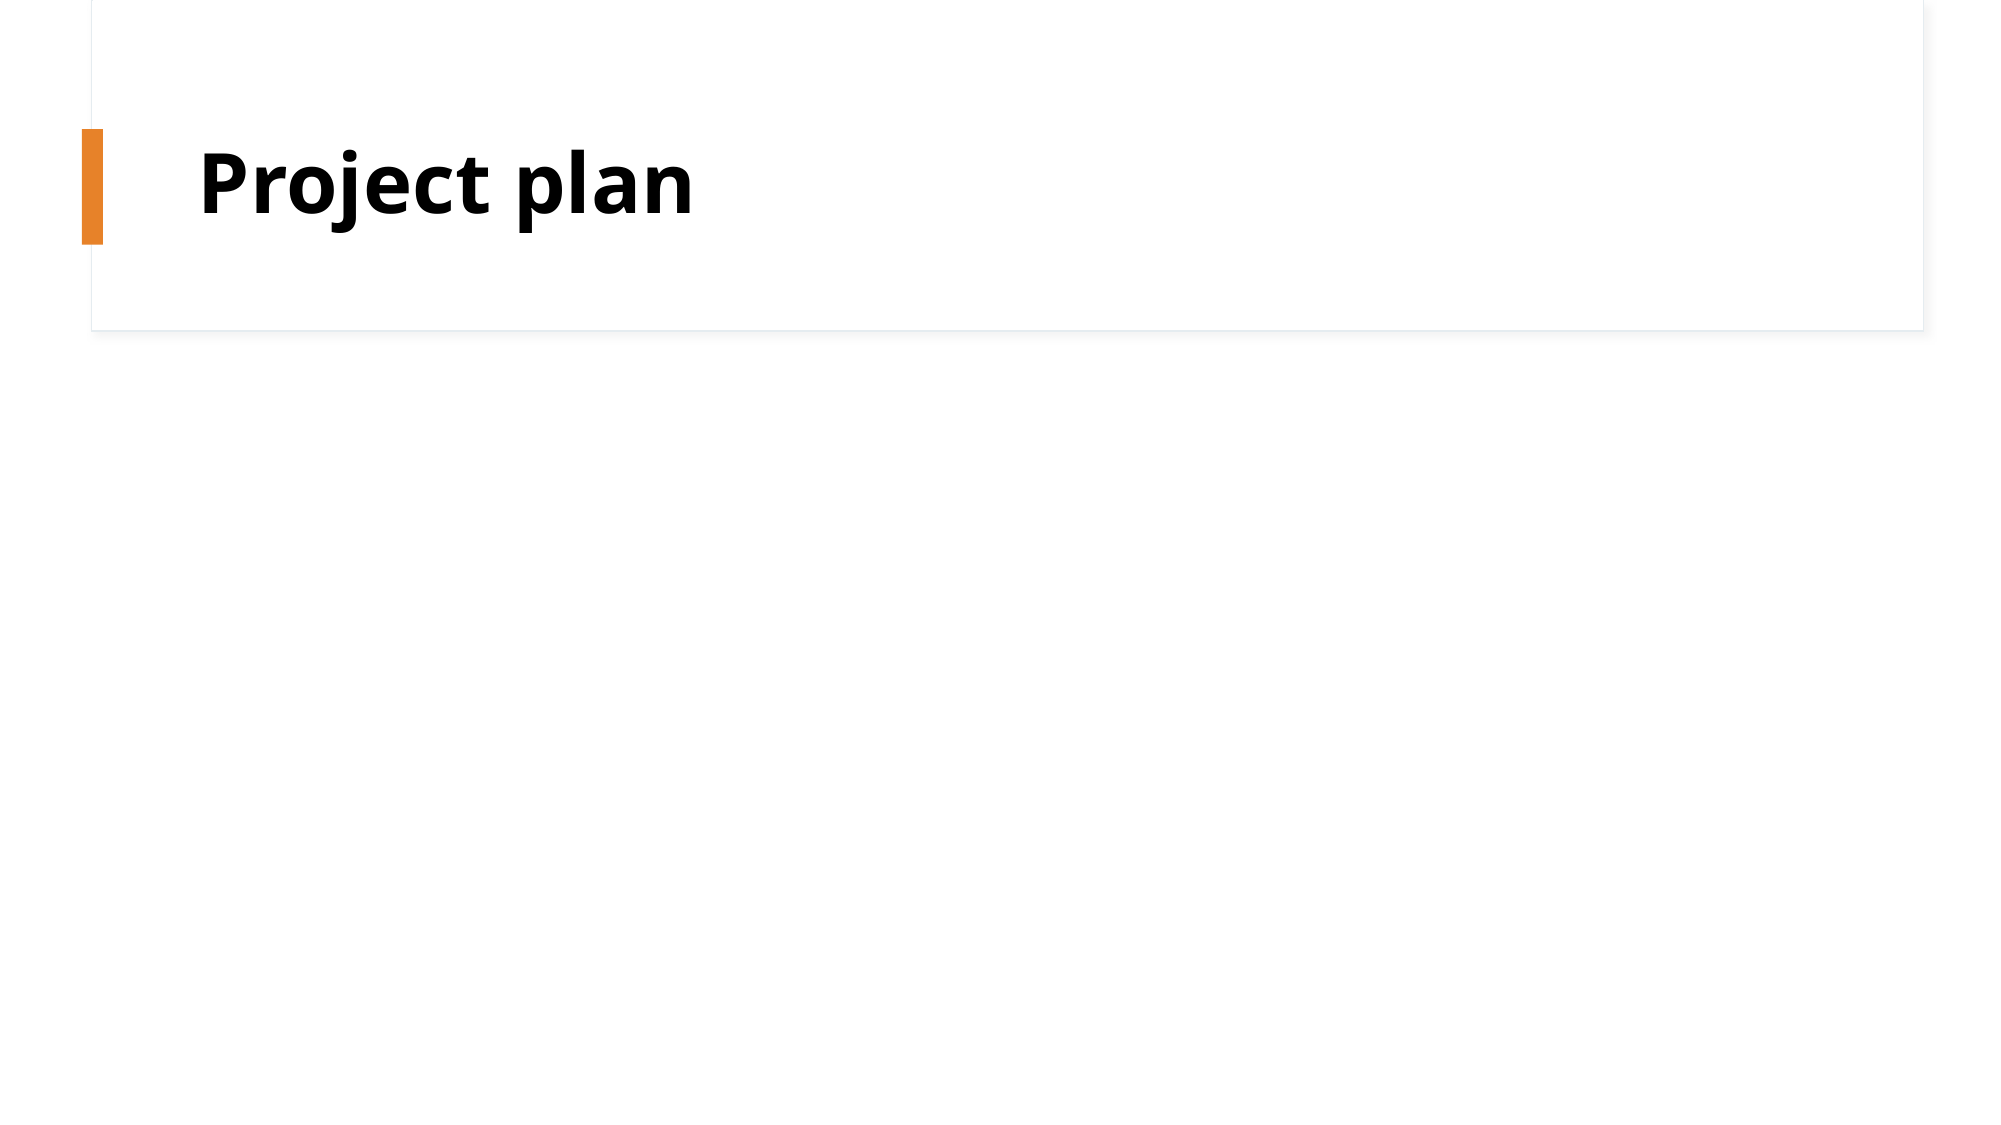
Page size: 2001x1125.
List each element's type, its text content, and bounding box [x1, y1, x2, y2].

title Project plan [183, 90, 1851, 284]
